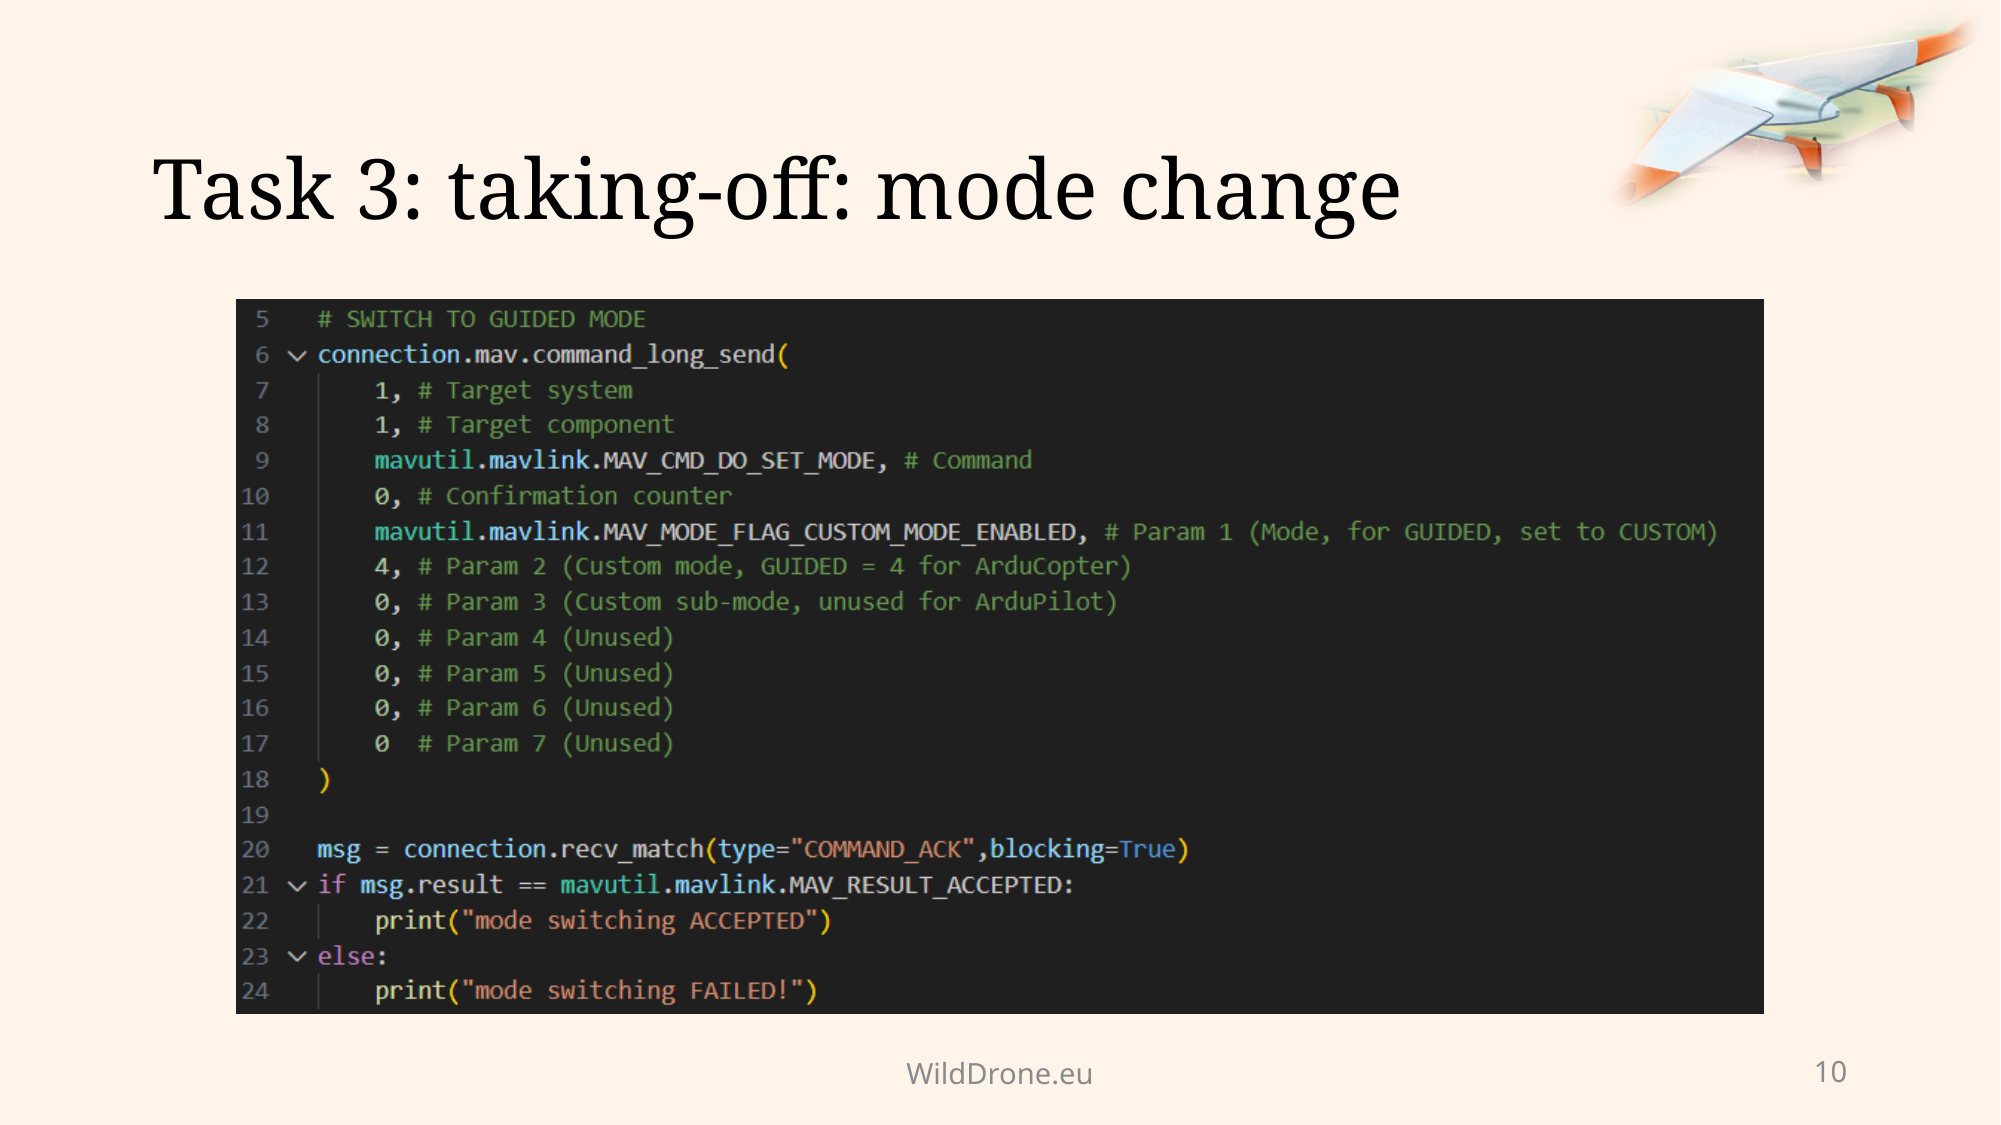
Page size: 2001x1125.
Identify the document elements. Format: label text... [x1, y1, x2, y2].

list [236, 299, 1764, 1014]
title Task 3: taking-off: mode change [137, 59, 1863, 244]
picture [1629, 43, 1956, 177]
slide_number 6 [1623, 37, 1962, 183]
slide_number 10 [1412, 1042, 1863, 1103]
footer WildDrone.eu [662, 1042, 1338, 1103]
